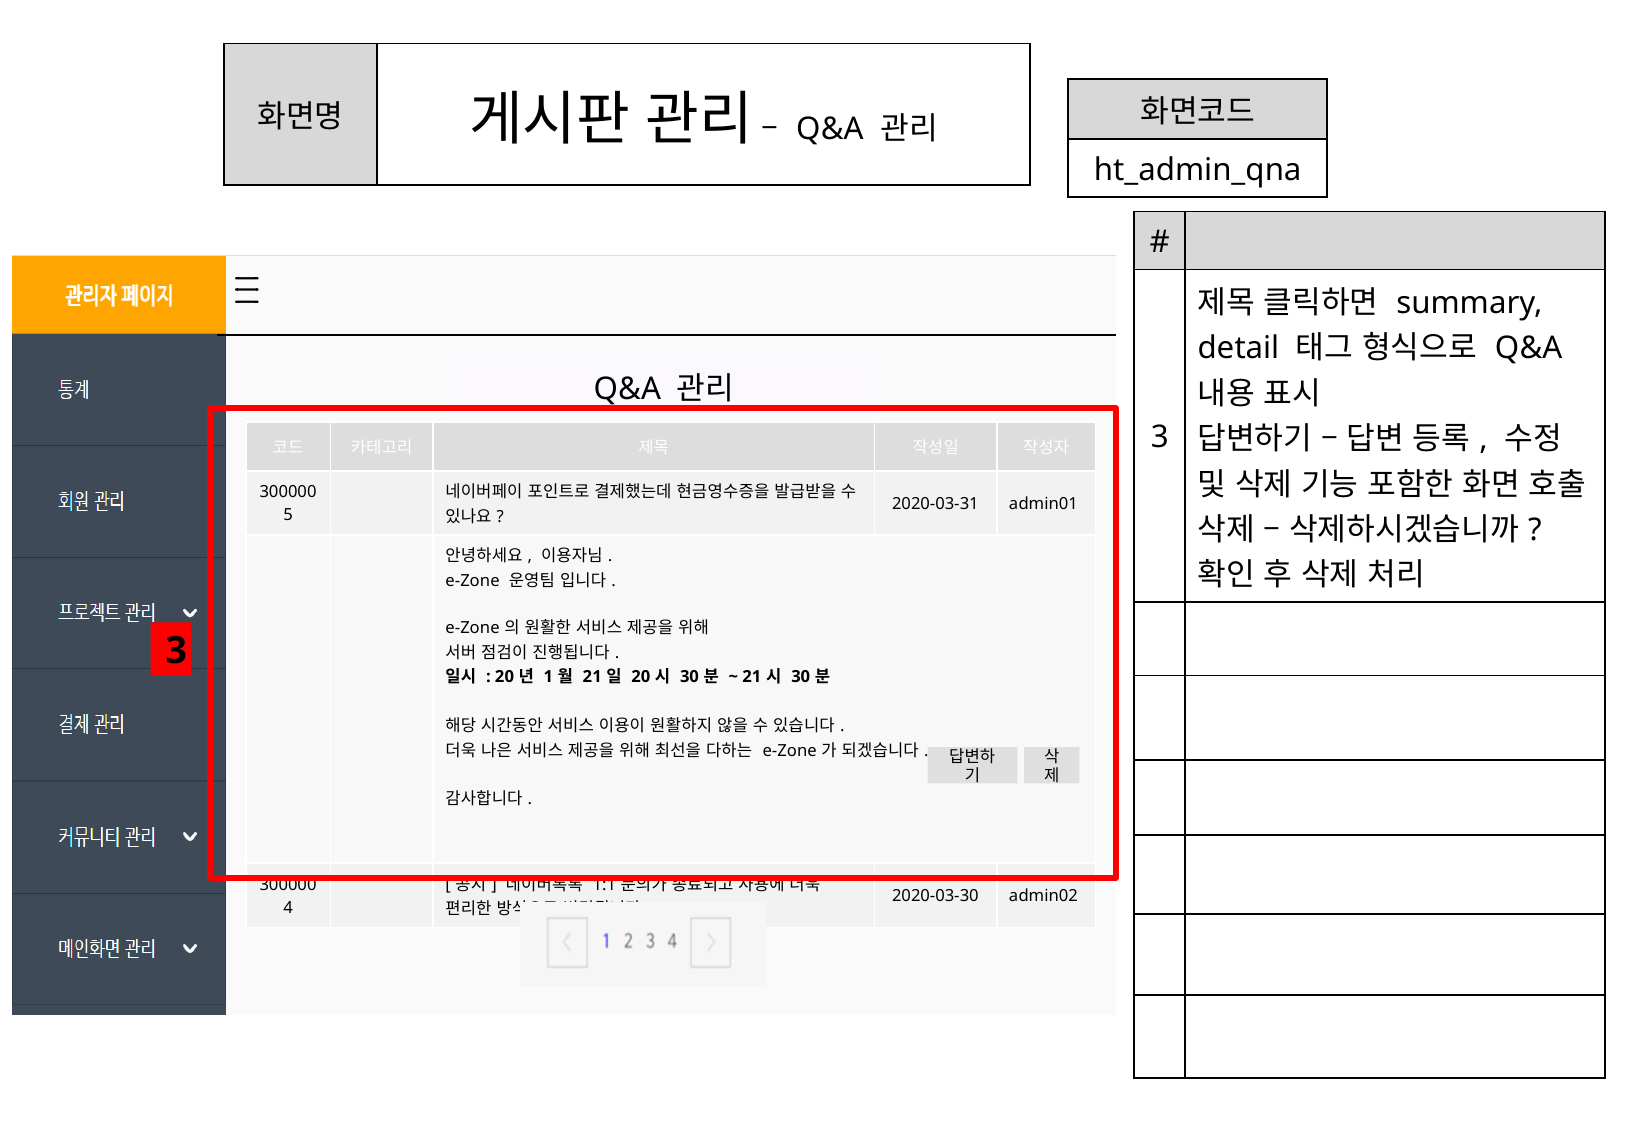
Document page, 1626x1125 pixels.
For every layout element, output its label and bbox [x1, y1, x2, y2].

table_cell [1135, 836, 1184, 913]
table_header [378, 44, 1029, 184]
table_header [225, 44, 376, 184]
table_header [1069, 80, 1326, 138]
picture [12, 251, 1117, 1015]
table_cell [1135, 915, 1184, 994]
table_cell [1135, 761, 1184, 834]
table_cell [1186, 270, 1604, 601]
table_cell [1135, 603, 1184, 675]
table_header [1186, 212, 1604, 269]
table_cell [1186, 836, 1604, 913]
table_cell [1135, 676, 1184, 759]
table_cell [1135, 996, 1184, 1077]
table_cell [1069, 140, 1326, 196]
table_cell [1186, 996, 1604, 1077]
table_header [1135, 212, 1184, 269]
table_cell [1135, 270, 1184, 601]
table_cell [1186, 676, 1604, 759]
table_cell [1186, 761, 1604, 834]
table_cell [1186, 915, 1604, 994]
table_cell [1186, 603, 1604, 675]
